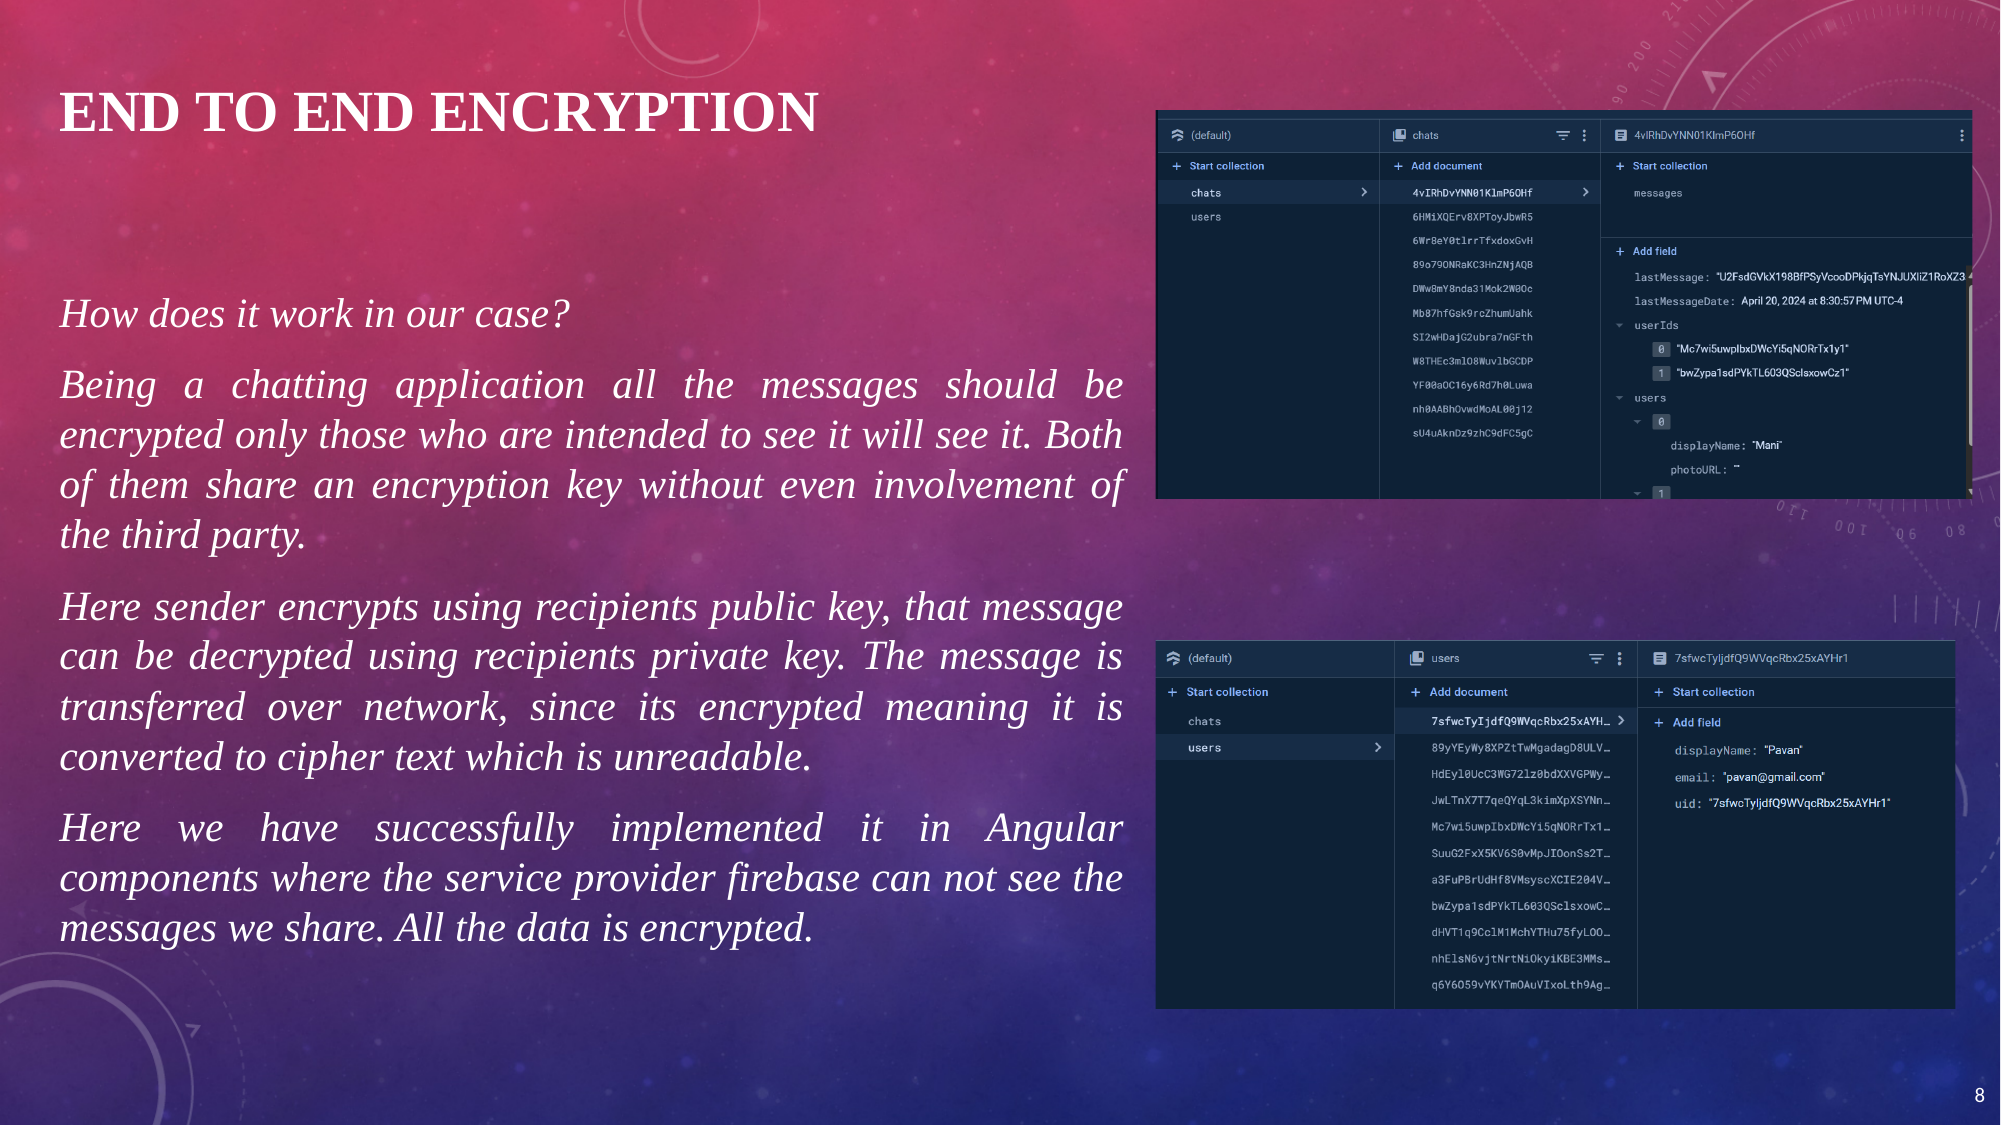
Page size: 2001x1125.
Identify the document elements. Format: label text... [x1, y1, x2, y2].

title End to end encryption [44, 61, 1206, 156]
slide_number 8 [1909, 1062, 2000, 1125]
picture [0, 0, 2001, 1125]
list How does it work in our case? Being a chatting application all the messages should be encrypted only those who are intended to see it will see it. Both of them share an encryption key without even involvement of the third party. Here sender encrypts using recipients public key, that message can be decrypted using recipients private key. The message is transferred over network, since its encrypted meaning it is converted to cipher text which is unreadable. Here we have successfully implemented it in Angular components where the service provider firebase can not see the messages we share. All the data is encrypted. [44, 227, 1140, 1009]
